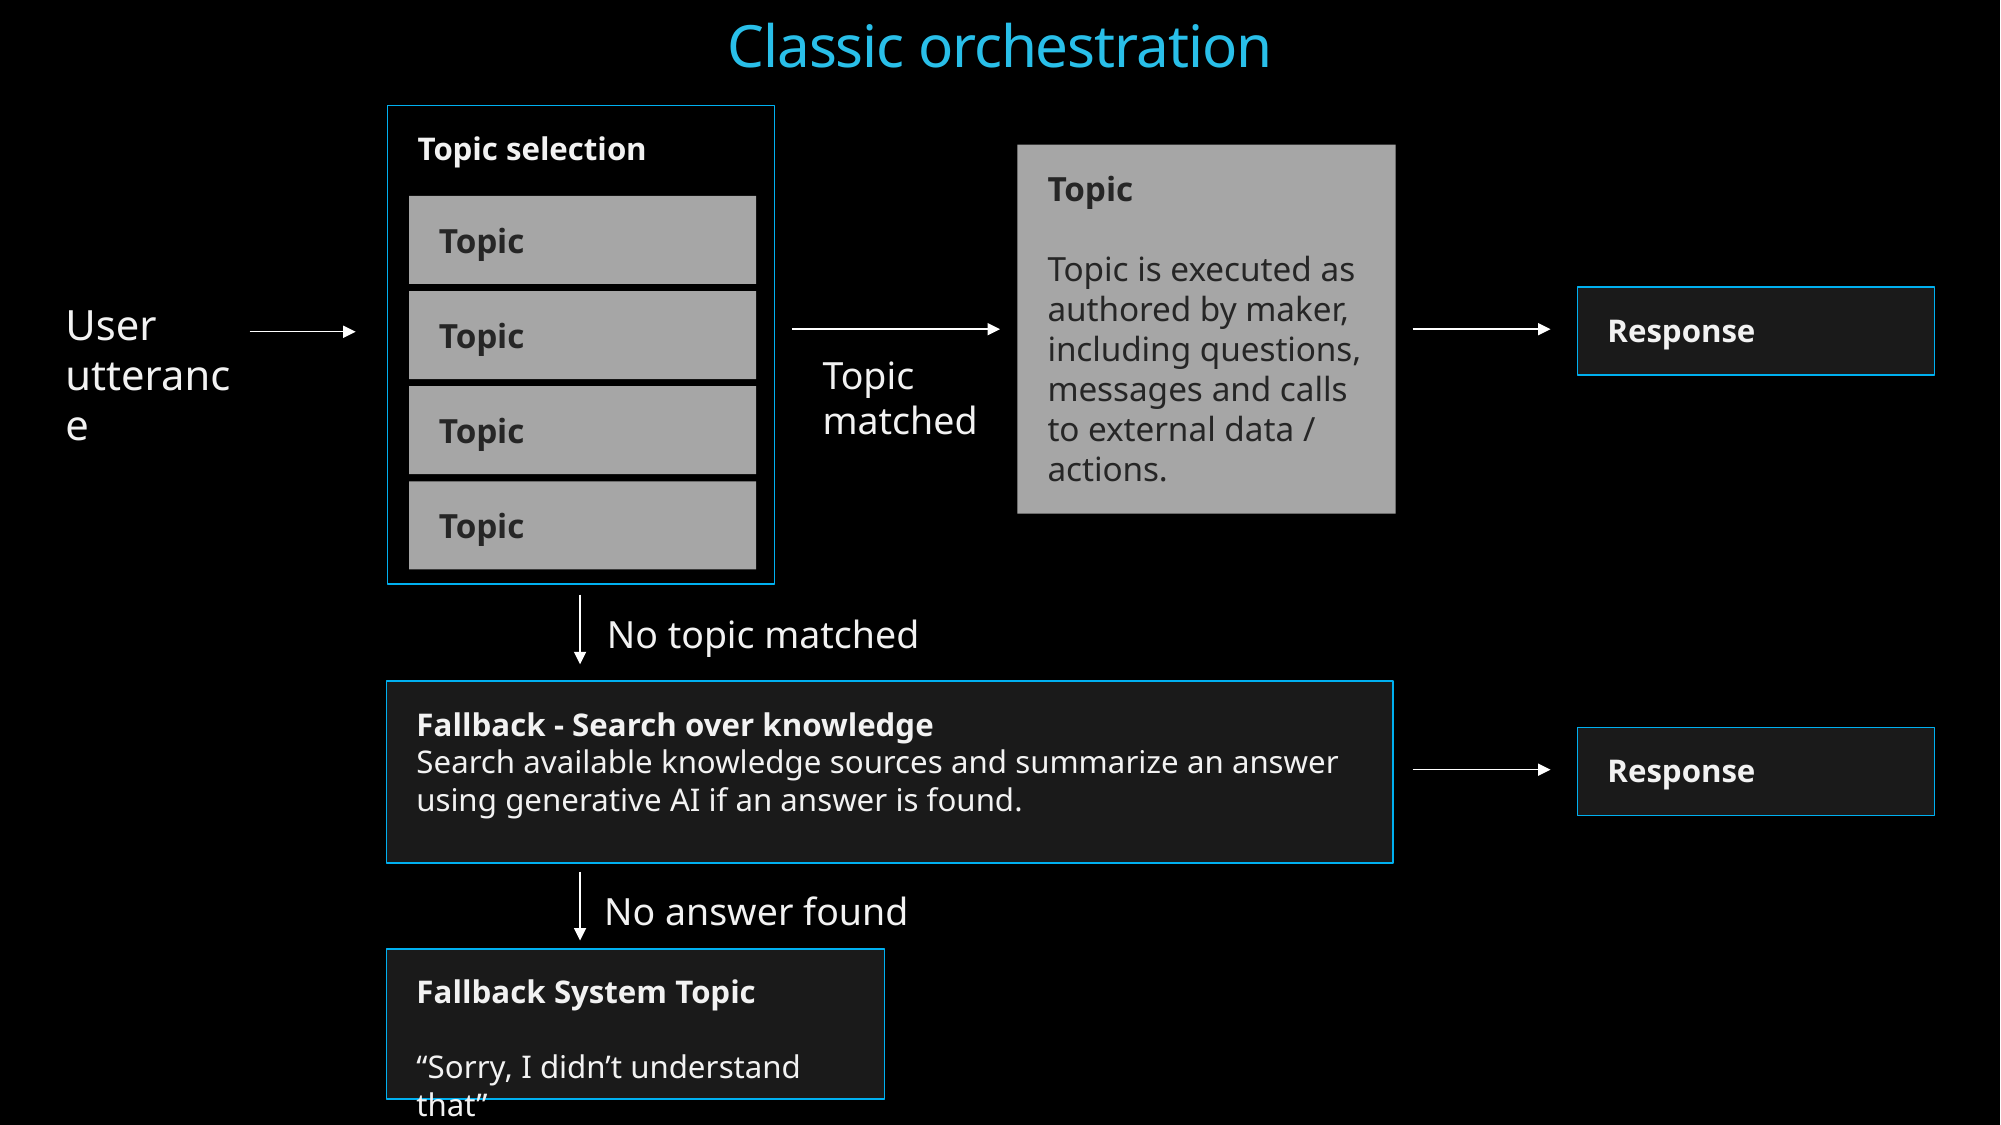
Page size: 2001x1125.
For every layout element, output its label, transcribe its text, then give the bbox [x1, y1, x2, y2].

text_box Topic [408, 290, 757, 380]
text_box No answer found [604, 887, 909, 933]
text_box Fallback - Search over knowledge Search available knowledge sources and summarize an answer using generative AI if an answer is found. [386, 680, 1394, 864]
text_box Topic [408, 481, 757, 570]
text_box Fallback System Topic “Sorry, I didn’t understand that” [386, 948, 885, 1100]
text_box Response [1577, 727, 1935, 816]
text_box Topic selection [387, 105, 775, 585]
text_box No topic matched [606, 611, 920, 657]
text_box Response [1577, 286, 1935, 376]
text_box Topic matched [822, 351, 978, 442]
text_box Topic Topic is executed as authored by maker, including questions, messages and calls to external data / actions. [1017, 144, 1396, 514]
text_box Topic [408, 385, 757, 475]
text_box User utterance [65, 298, 252, 449]
text_box Topic [408, 195, 757, 285]
text_box Classic orchestration [0, 1, 2000, 93]
